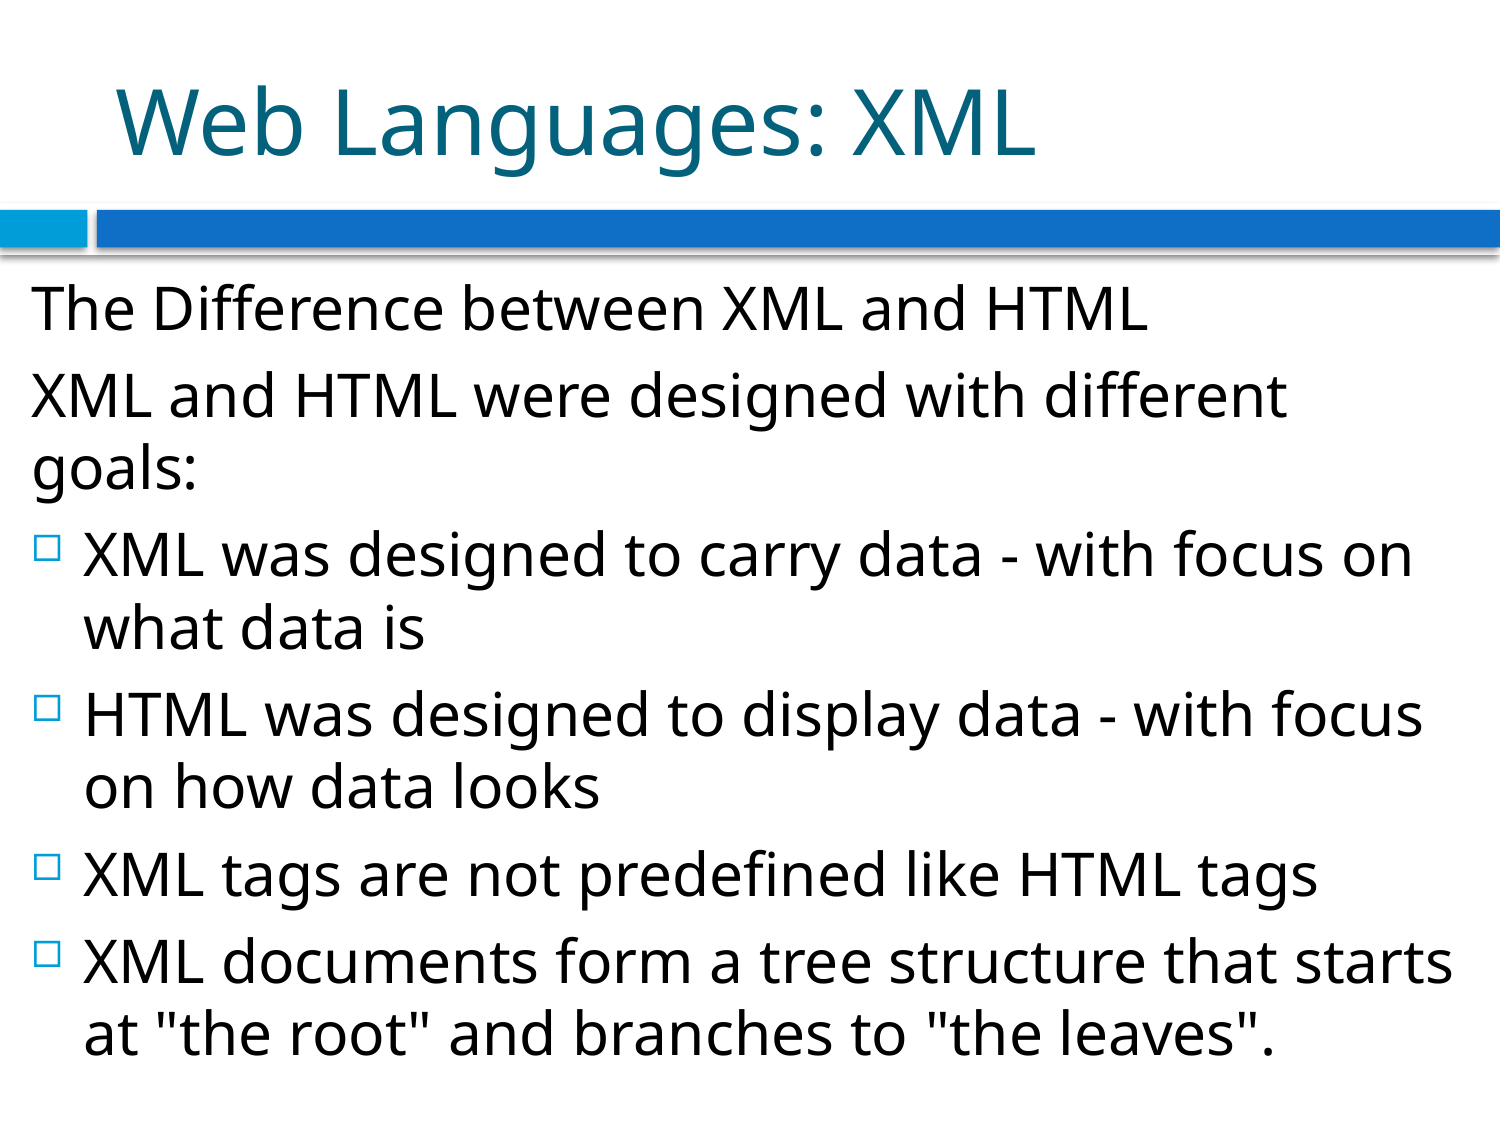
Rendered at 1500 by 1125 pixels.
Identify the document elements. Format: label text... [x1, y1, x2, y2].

slide_number [0, 208, 88, 249]
list The Difference between XML and HTML XML and HTML were designed with different goals: XML was designed to carry data - with focus on what data is HTML was designed to display data - with focus on how data looks XML tags are not predefined like HTML tags XML documents form a tree structure that starts at "the root" and branches to "the leaves". [15, 262, 1475, 1054]
title Web Languages: XML [100, 37, 1439, 201]
